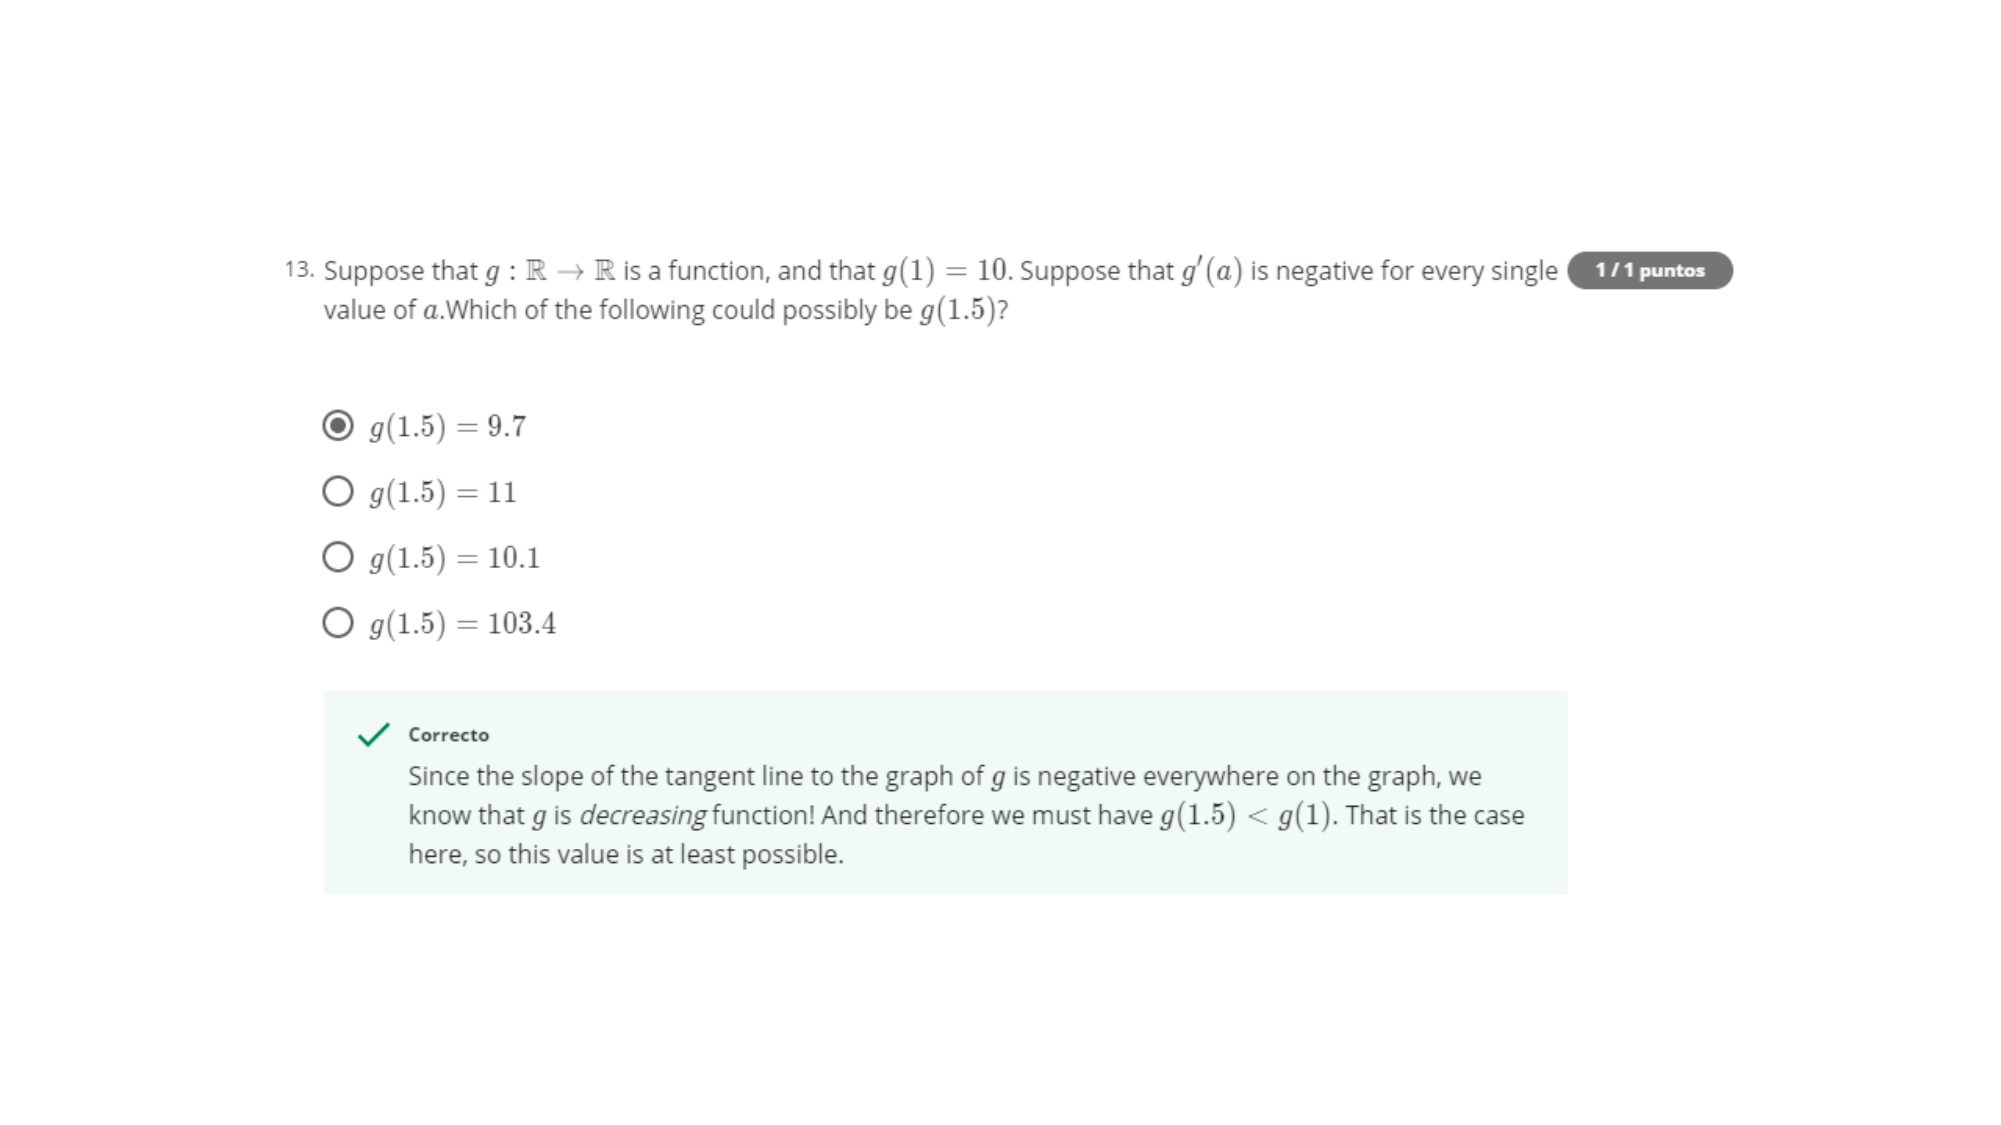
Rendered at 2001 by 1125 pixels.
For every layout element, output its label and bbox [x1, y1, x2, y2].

picture [257, 216, 1743, 909]
